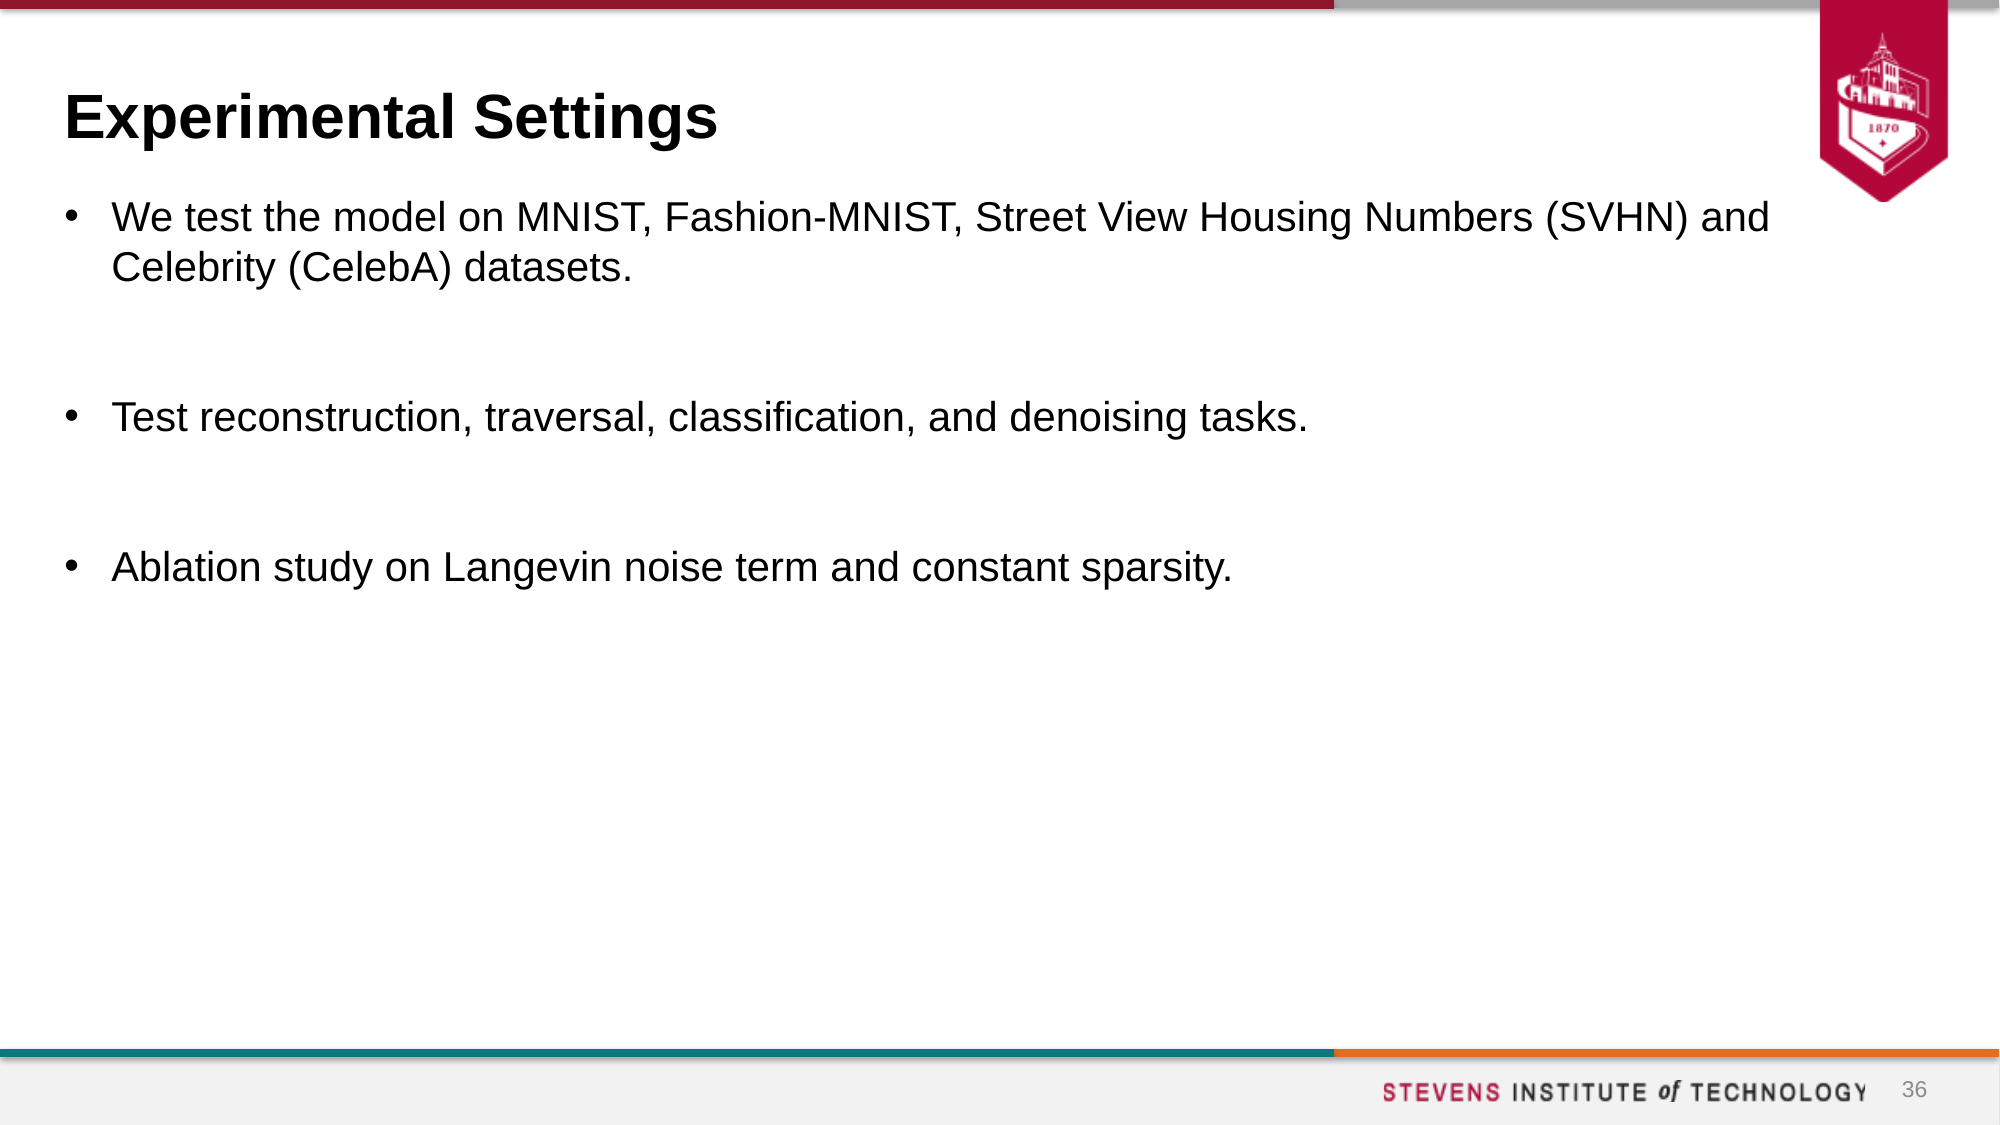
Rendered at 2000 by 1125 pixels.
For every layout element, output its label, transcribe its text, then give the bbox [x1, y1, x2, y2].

list We test the model on MNIST, Fashion-MNIST, Street View Housing Numbers (SVHN) and Celebrity (CelebA) datasets. Test reconstruction, traversal, classification, and denoising tasks. Ablation study on Langevin noise term and constant sparsity. [49, 182, 1951, 1000]
title Experimental Settings [49, 68, 1647, 157]
slide_number 36 [1862, 1057, 1967, 1118]
